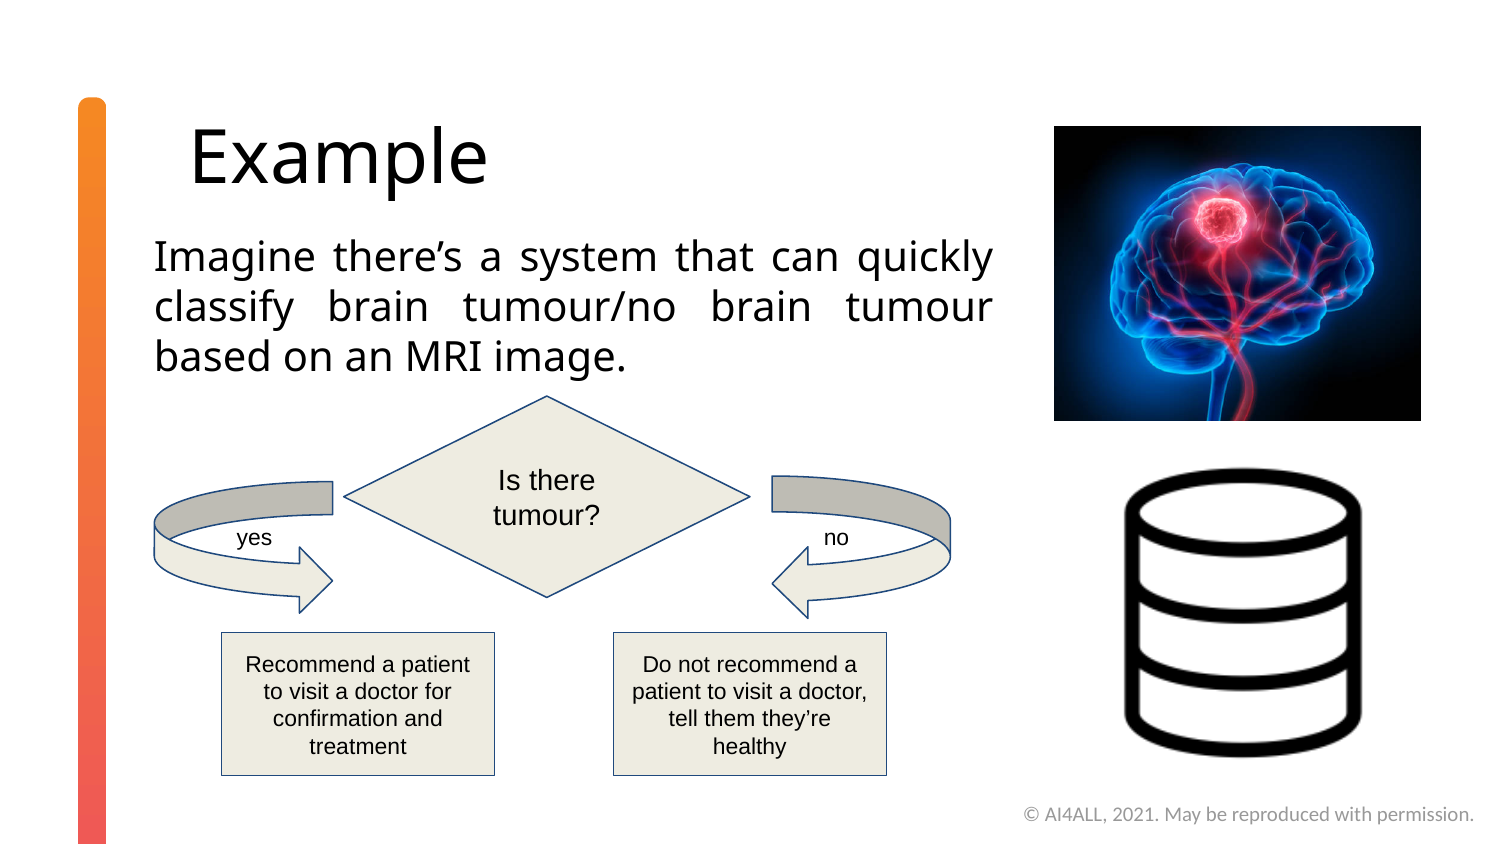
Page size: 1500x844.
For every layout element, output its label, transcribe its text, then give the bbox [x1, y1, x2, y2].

text_box yes [221, 508, 300, 564]
list Imagine there’s a system that can quickly classify brain tumour/no brain tumour based on an MRI image. [137, 229, 994, 412]
title Example [188, 108, 1393, 230]
text_box [772, 476, 951, 619]
text_box no [808, 508, 887, 564]
text_box Do not recommend a patient to visit a doctor, tell them they’re healthy [613, 632, 887, 776]
text_box [154, 481, 333, 614]
picture [1065, 439, 1422, 795]
picture [1053, 126, 1422, 421]
text_box Is there tumour? [343, 396, 751, 598]
text_box Recommend a patient to visit a doctor for confirmation and treatment [221, 632, 495, 776]
